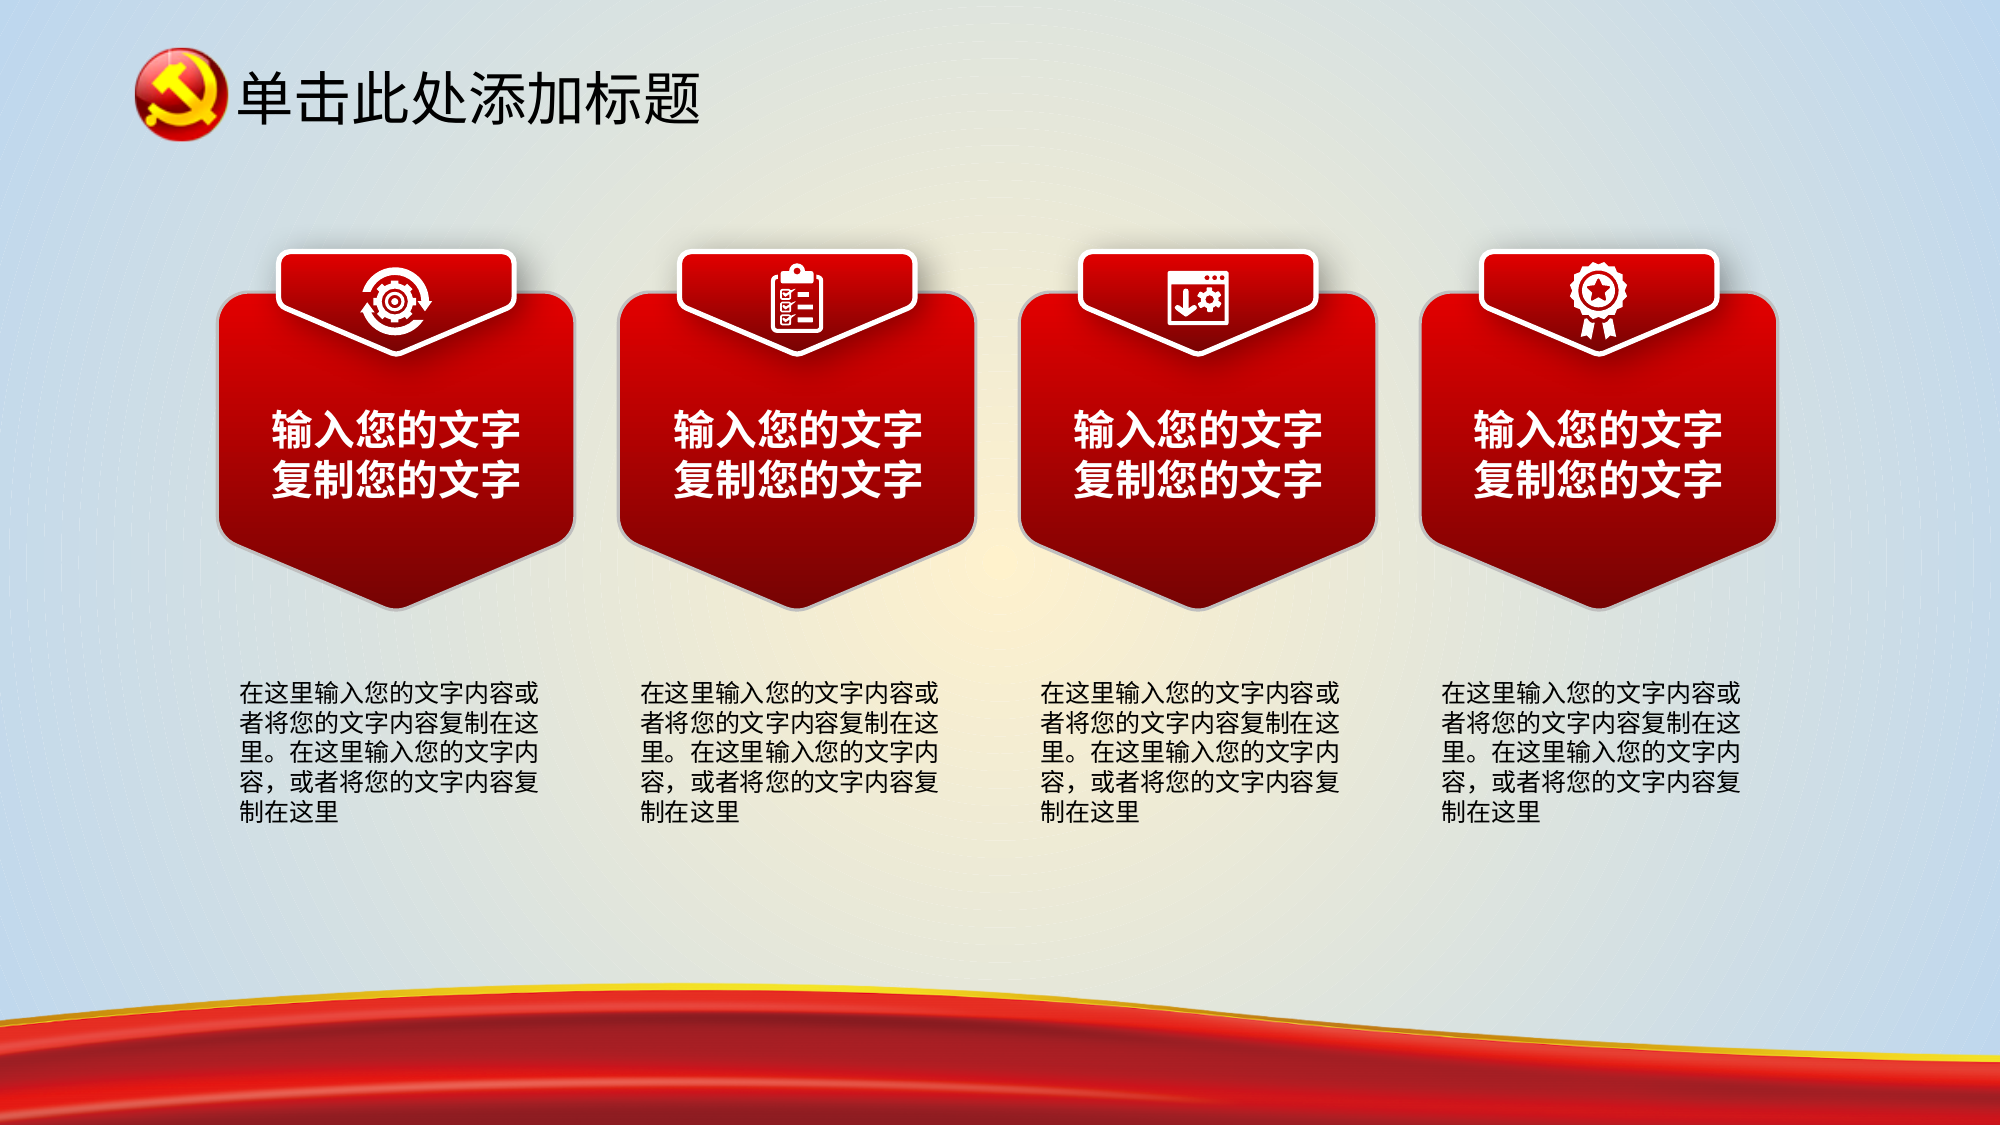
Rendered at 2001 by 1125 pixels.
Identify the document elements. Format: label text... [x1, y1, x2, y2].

text_box 输入您的文字 复制您的文字 [215, 396, 579, 511]
text_box 在这里输入您的文字内容或者将您的文字内容复制在这里。在这里输入您的文字内容，或者将您的文字内容复制在这里 [224, 669, 568, 835]
text_box 在这里输入您的文字内容或者将您的文字内容复制在这里。在这里输入您的文字内容，或者将您的文字内容复制在这里 [1426, 669, 1770, 835]
text_box 单击此处添加标题 [281, 52, 722, 143]
text_box 输入您的文字 复制您的文字 [1417, 396, 1780, 511]
text_box [1419, 511, 1779, 612]
text_box 输入您的文字 复制您的文字 [617, 396, 981, 511]
picture [0, 900, 2000, 1125]
text_box [1419, 291, 1779, 396]
text_box [617, 511, 977, 612]
text_box [216, 511, 576, 612]
text_box [1480, 250, 1719, 356]
text_box [277, 250, 516, 356]
text_box 输入您的文字 复制您的文字 [1017, 396, 1381, 511]
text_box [1167, 270, 1229, 326]
text_box [1018, 291, 1378, 396]
text_box [1018, 511, 1378, 612]
text_box [769, 262, 825, 334]
text_box [1079, 250, 1318, 356]
text_box 在这里输入您的文字内容或者将您的文字内容复制在这里。在这里输入您的文字内容，或者将您的文字内容复制在这里 [625, 669, 969, 835]
text_box [678, 250, 917, 356]
text_box [617, 291, 977, 396]
picture [88, 26, 281, 174]
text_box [360, 267, 433, 336]
text_box 在这里输入您的文字内容或者将您的文字内容复制在这里。在这里输入您的文字内容，或者将您的文字内容复制在这里 [1025, 669, 1369, 835]
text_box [1569, 261, 1628, 340]
text_box [216, 291, 576, 396]
